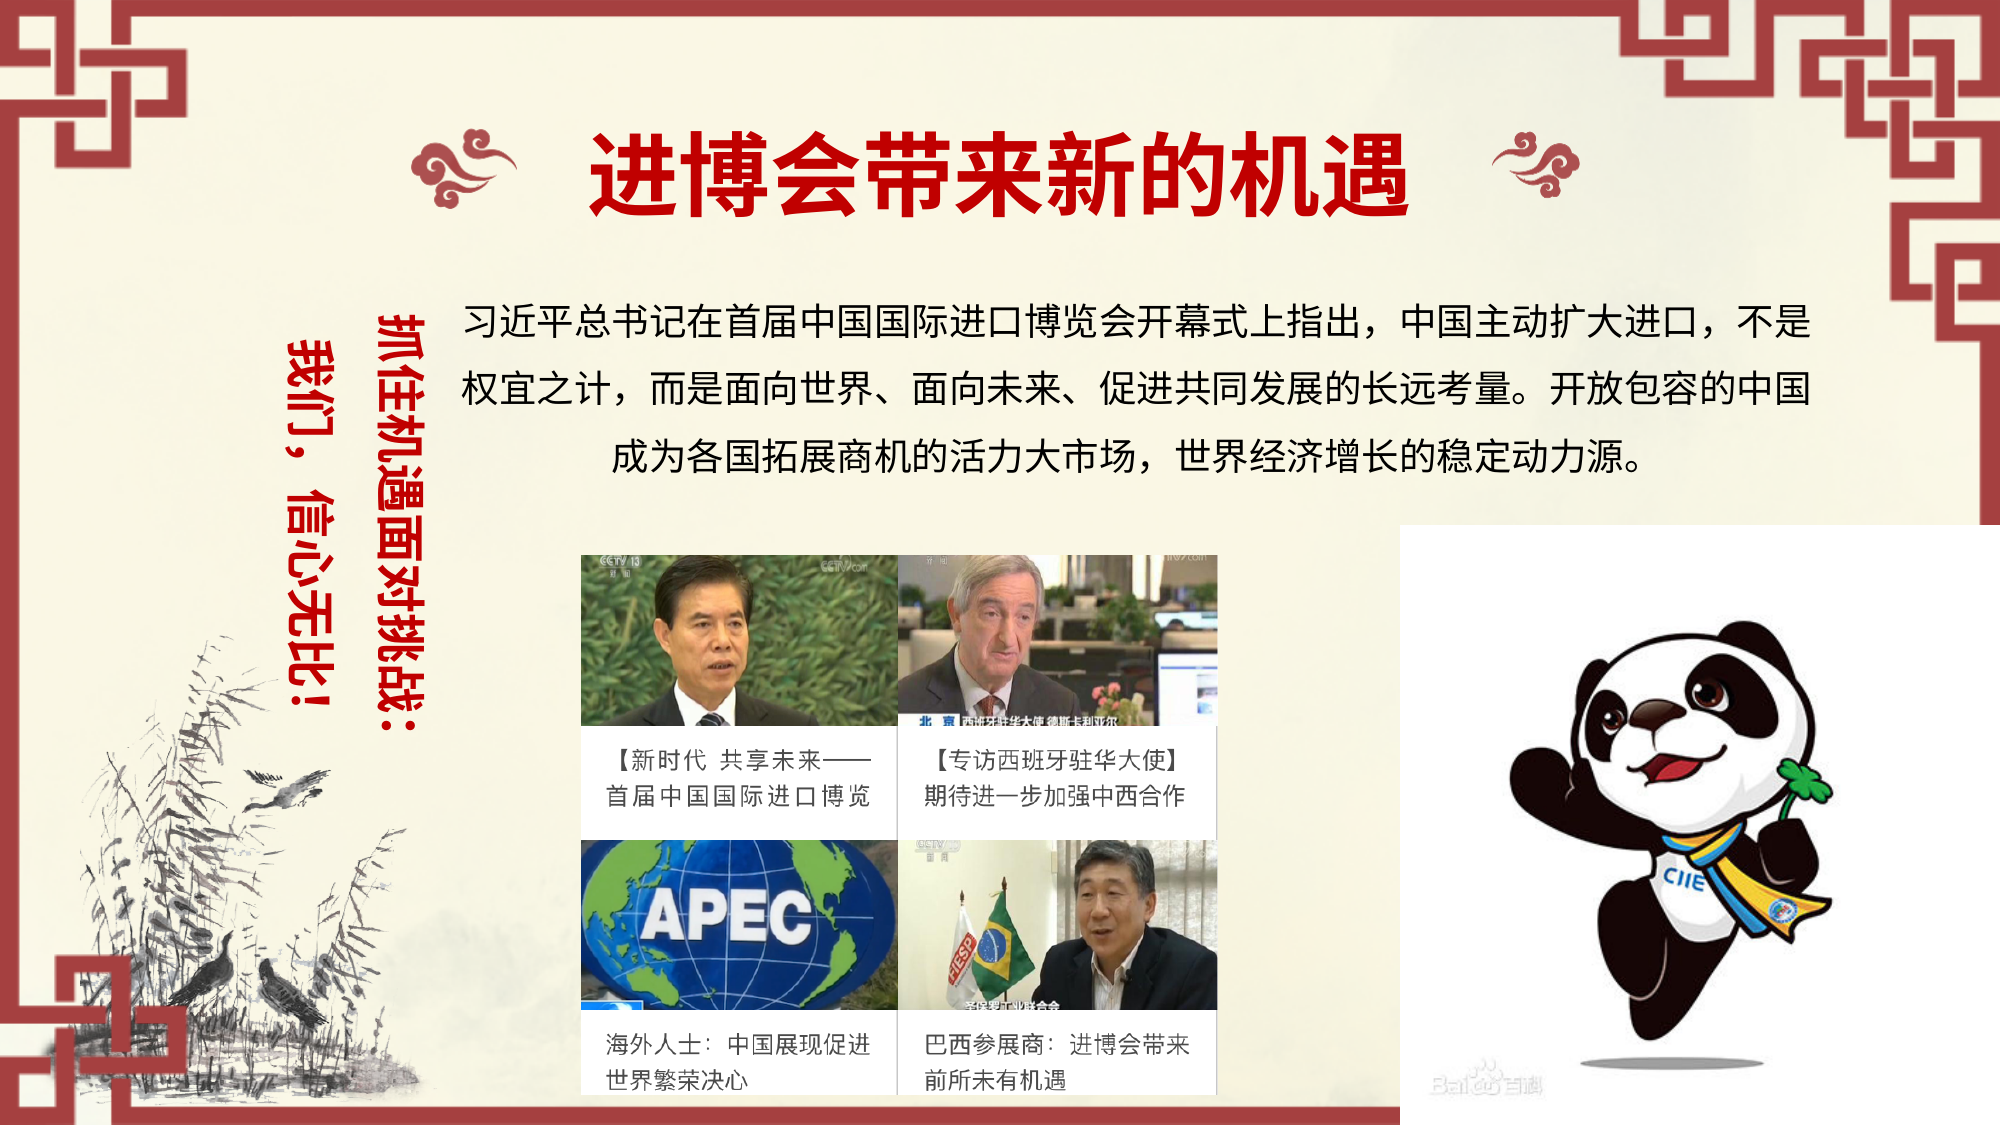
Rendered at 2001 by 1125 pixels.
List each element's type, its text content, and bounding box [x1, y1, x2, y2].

picture [1400, 525, 2000, 1125]
picture [581, 555, 1218, 1095]
text_box 抓住机遇面对挑战： 我们，信心无比！ [258, 236, 471, 900]
text_box 进博会带来新的机遇 [128, 110, 1872, 236]
text_box 习近平总书记在首届中国国际进口博览会开幕式上指出，中国主动扩大进口，不是权宜之计，而是面向世界、面向未来、促进共同发展的长远考量。开放包容的中国成为各国拓展商机的活力大市场，世界经济增长的稳定动力源。 [442, 267, 1831, 485]
